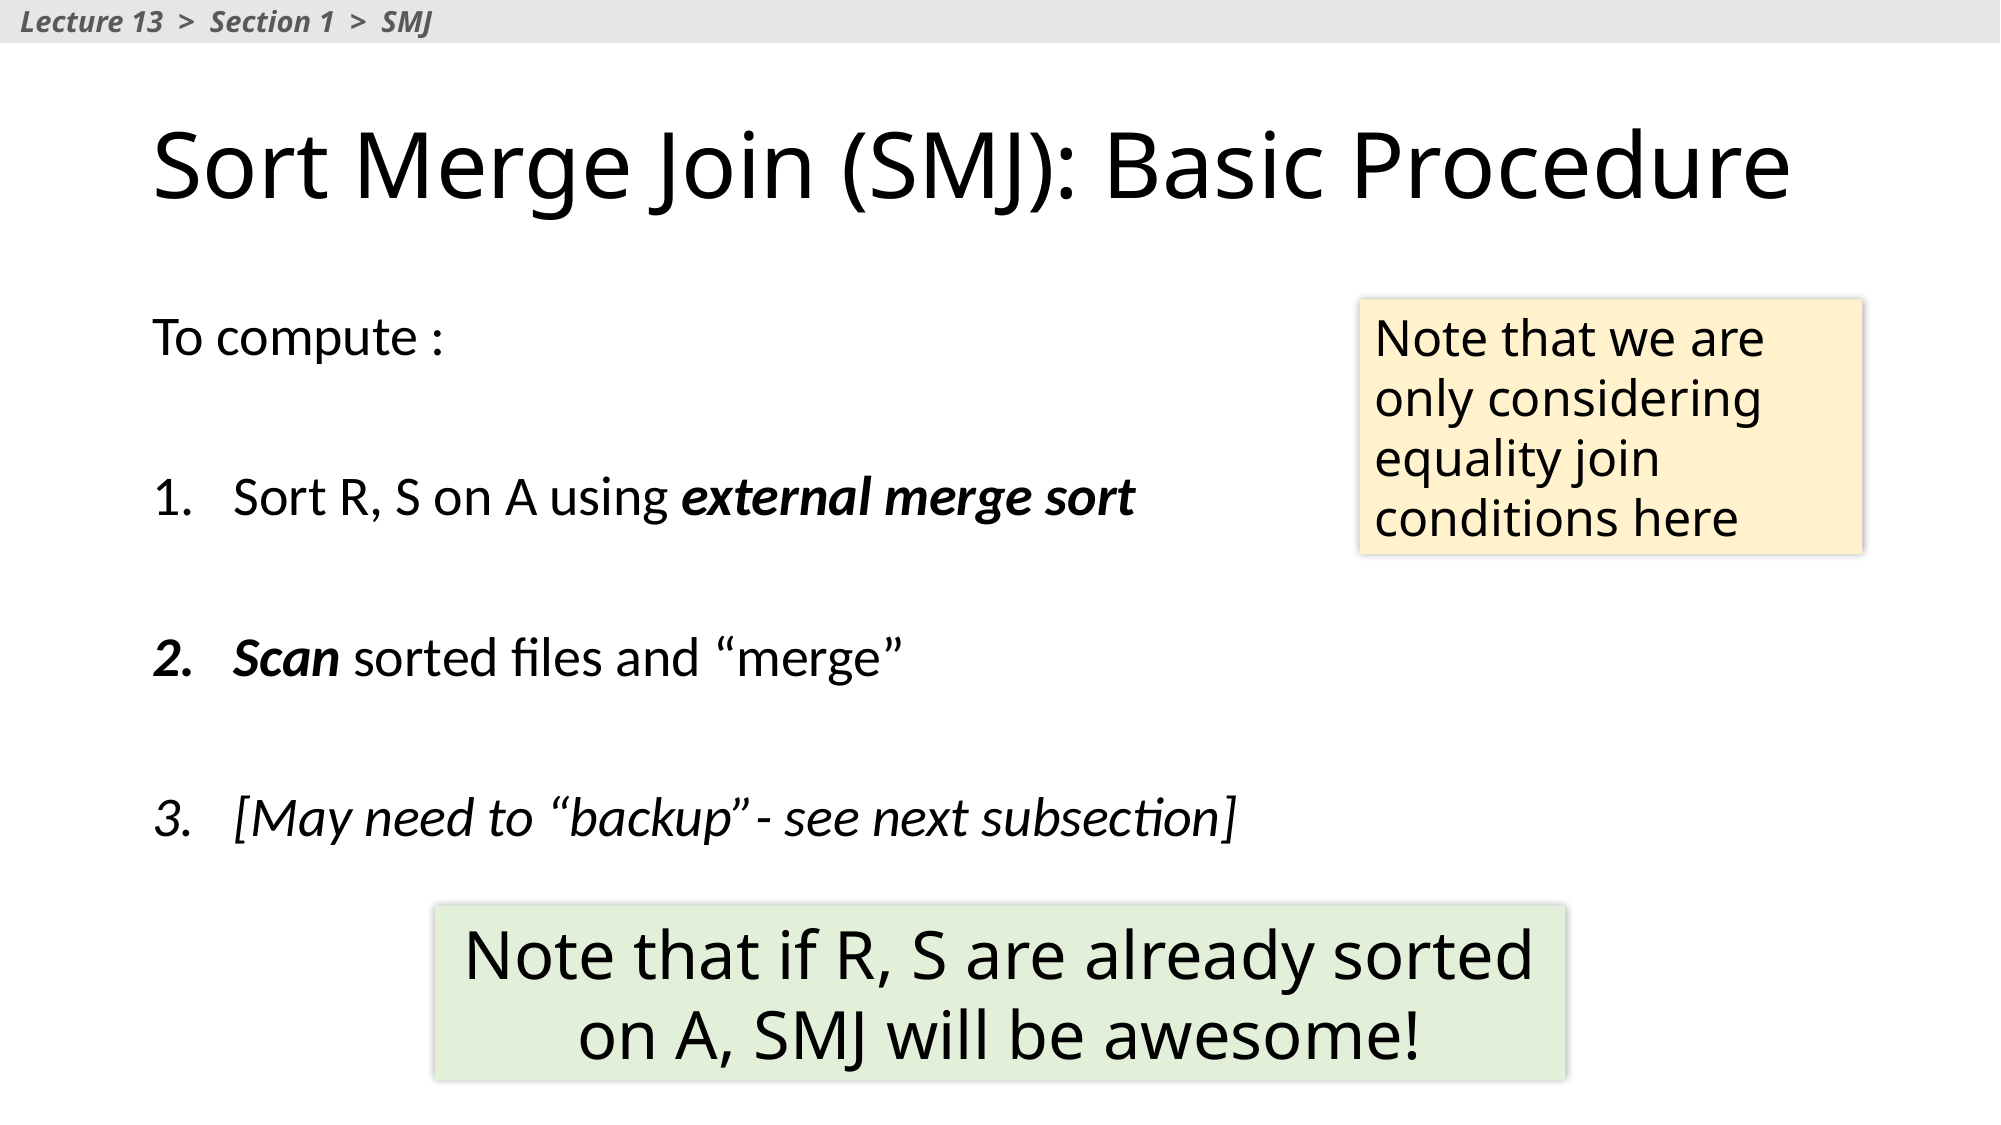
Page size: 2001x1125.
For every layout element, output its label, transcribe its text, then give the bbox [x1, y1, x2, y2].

text_box Note that if R, S are already sorted on A, SMJ will be awesome! [434, 905, 1566, 1081]
title Sort Merge Join (SMJ): Basic Procedure [137, 59, 1863, 278]
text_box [0, 0, 2000, 47]
text_box Note that we are only considering equality join conditions here [1359, 299, 1863, 555]
